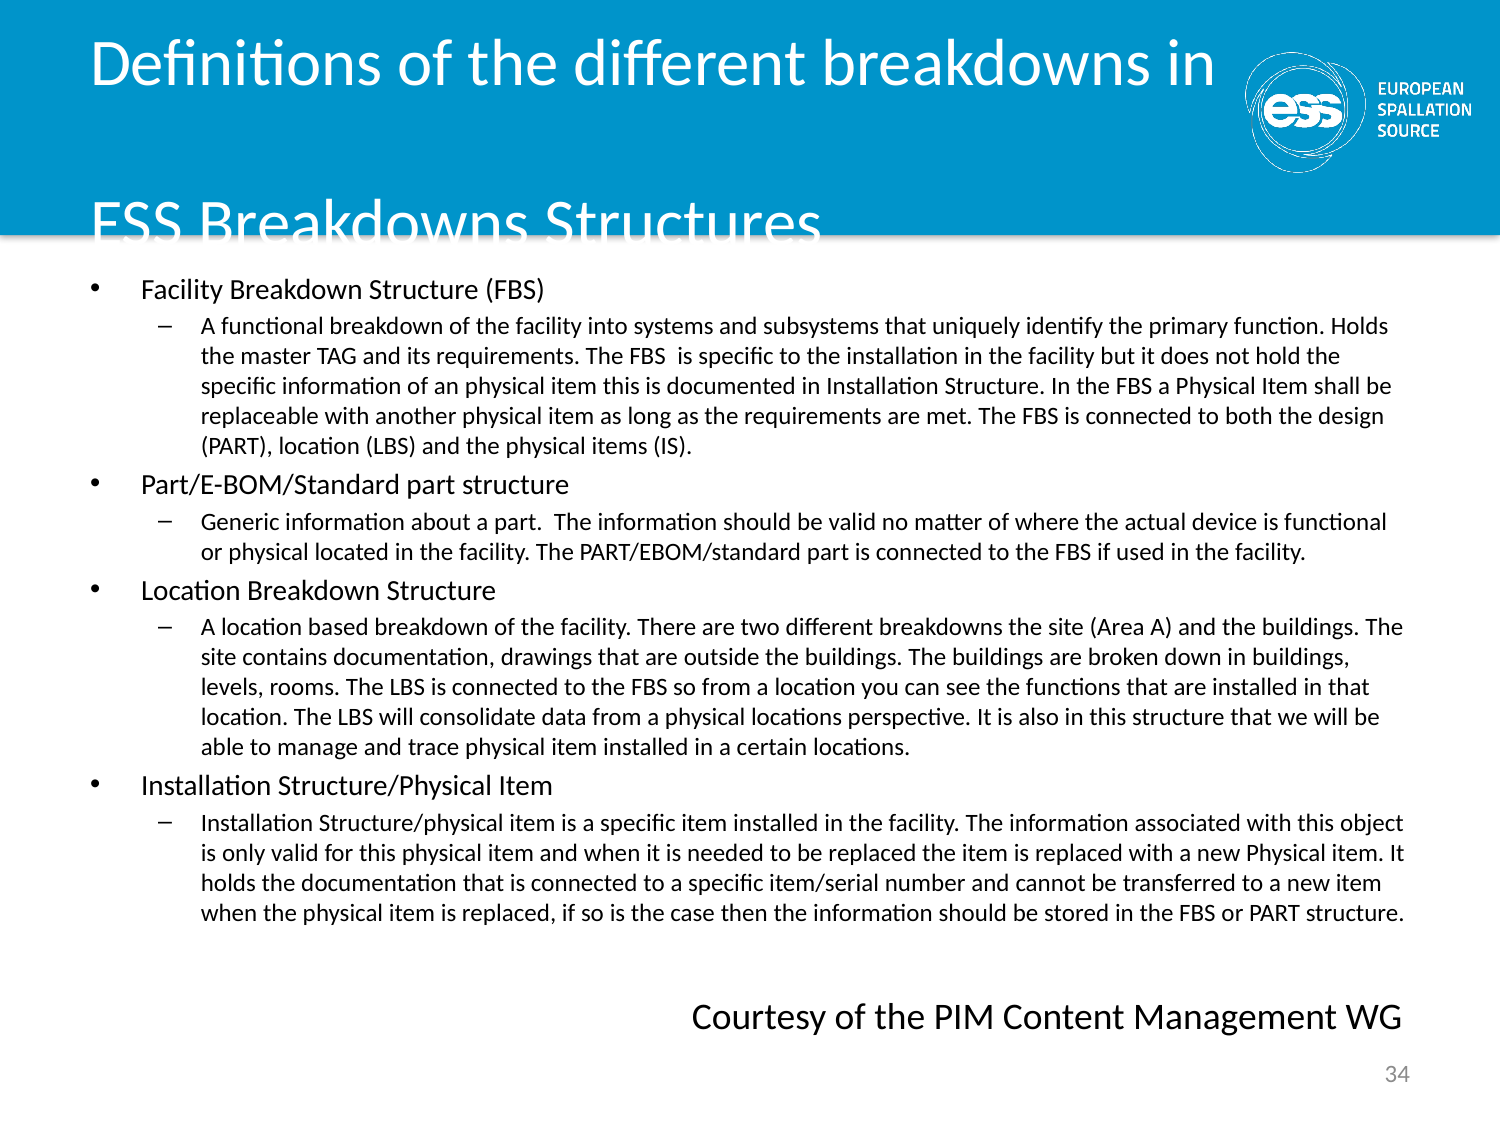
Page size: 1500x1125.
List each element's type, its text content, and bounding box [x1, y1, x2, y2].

picture [1398, 109, 1406, 115]
picture [1379, 83, 1385, 94]
picture [440, 40, 451, 45]
text_box Courtesy of the PIM Content Management WG [677, 984, 1418, 1045]
picture [1422, 125, 1428, 134]
picture [1264, 94, 1342, 127]
slide_number 34 [1074, 1042, 1425, 1103]
picture [1443, 86, 1450, 93]
picture [170, 40, 180, 45]
picture [1423, 83, 1430, 94]
list Facility Breakdown Structure (FBS) A functional breakdown of the facility into systems and subsystems that uniquely identify the primary function. Holds the master TAG and its requirements. The FBS is specific to the installation in the facility but it does not hold the specific information of an physical item this is documented in Installation Structure. In the FBS a Physical Item shall be replaceable with another physical item as long as the requirements are met. The FBS is connected to both the design (PART), location (LBS) and the physical items (IS). Part/E-BOM/Standard part structure Generic information about a part. The information should be valid no matter of where the actual device is functional or physical located in the facility. The PART/EBOM/standard part is connected to the FBS if used in the facility. Location Breakdown Structure A location based breakdown of the facility. There are two different breakdowns the site (Area A) and the buildings. The site contains documentation, drawings that are outside the buildings. The buildings are broken down in buildings, levels, rooms. The LBS is connected to the FBS so from a location you can see the functions that are installed in that location. The LBS will consolidate data from a physical locations perspective. It is also in this structure that we will be able to manage and trace physical item installed in a certain locations. Installation Structure/Physical Item Installation Structure/physical item is a specific item installed in the facility. The information associated with this object is only valid for this physical item and when it is needed to be replaced the item is replaced with a new Physical item. It holds the documentation that is connected to a specific item/serial number and cannot be transferred to a new item when the physical item is replaced, if so is the case then the information should be stored in the FBS or PART structure. [75, 262, 1425, 1005]
picture [649, 40, 661, 45]
picture [1389, 104, 1393, 115]
picture [1400, 83, 1407, 94]
title Definitions of the different breakdowns in ESS Breakdowns Structures [75, 45, 1247, 233]
picture [1454, 83, 1458, 94]
picture [631, 40, 642, 45]
picture [1432, 125, 1438, 136]
picture [1418, 104, 1423, 115]
picture [1436, 104, 1444, 115]
picture [1409, 104, 1415, 115]
